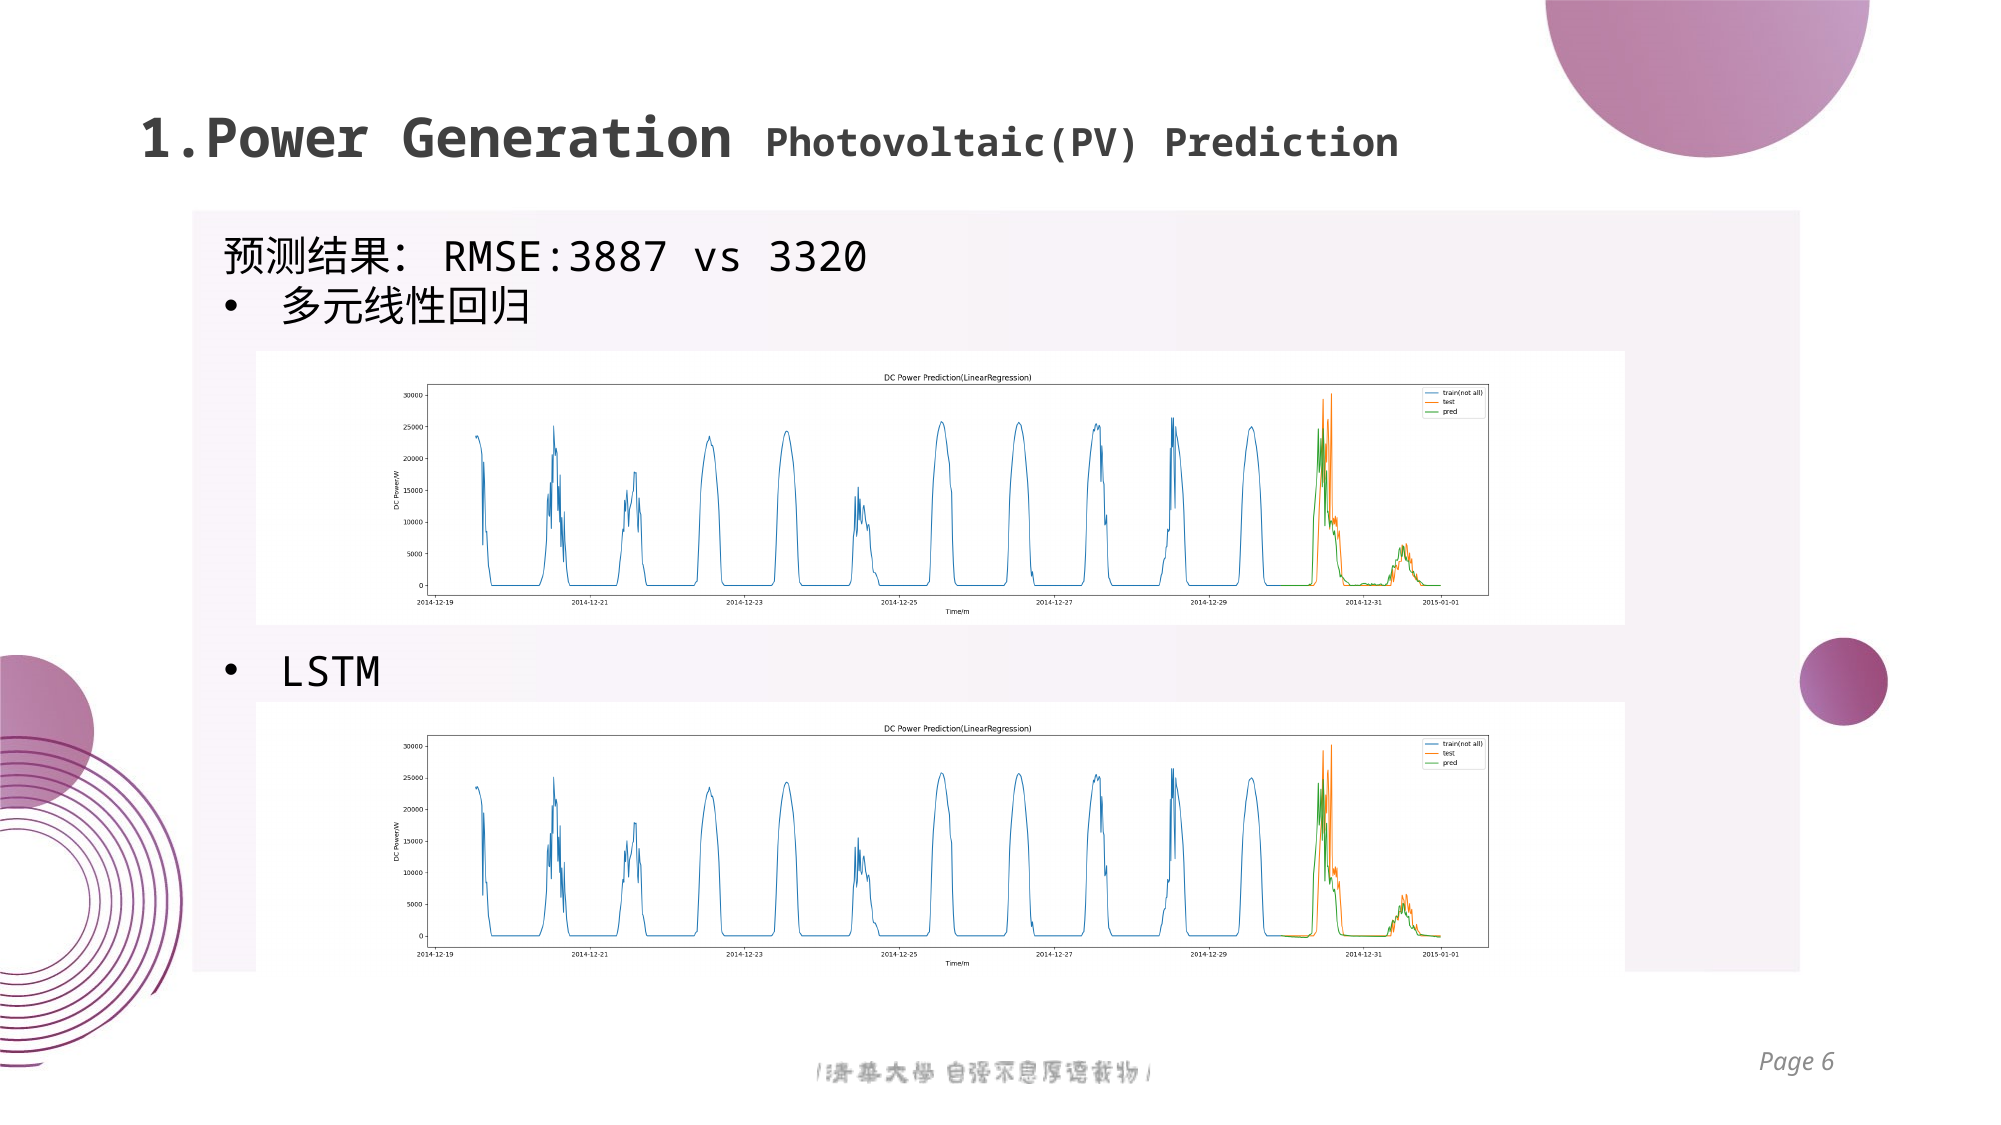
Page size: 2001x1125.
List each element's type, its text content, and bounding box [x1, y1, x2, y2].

text_box Photovoltaic(PV) Prediction [749, 102, 1521, 185]
slide_number Page 6 [1399, 1031, 1850, 1092]
text_box LSTM [209, 636, 1791, 702]
title 1.Power Generation [124, 79, 750, 200]
picture [0, 0, 2001, 1125]
text_box 预测结果：RMSE:3887 vs 3320 多元线性回归 [209, 222, 1791, 338]
